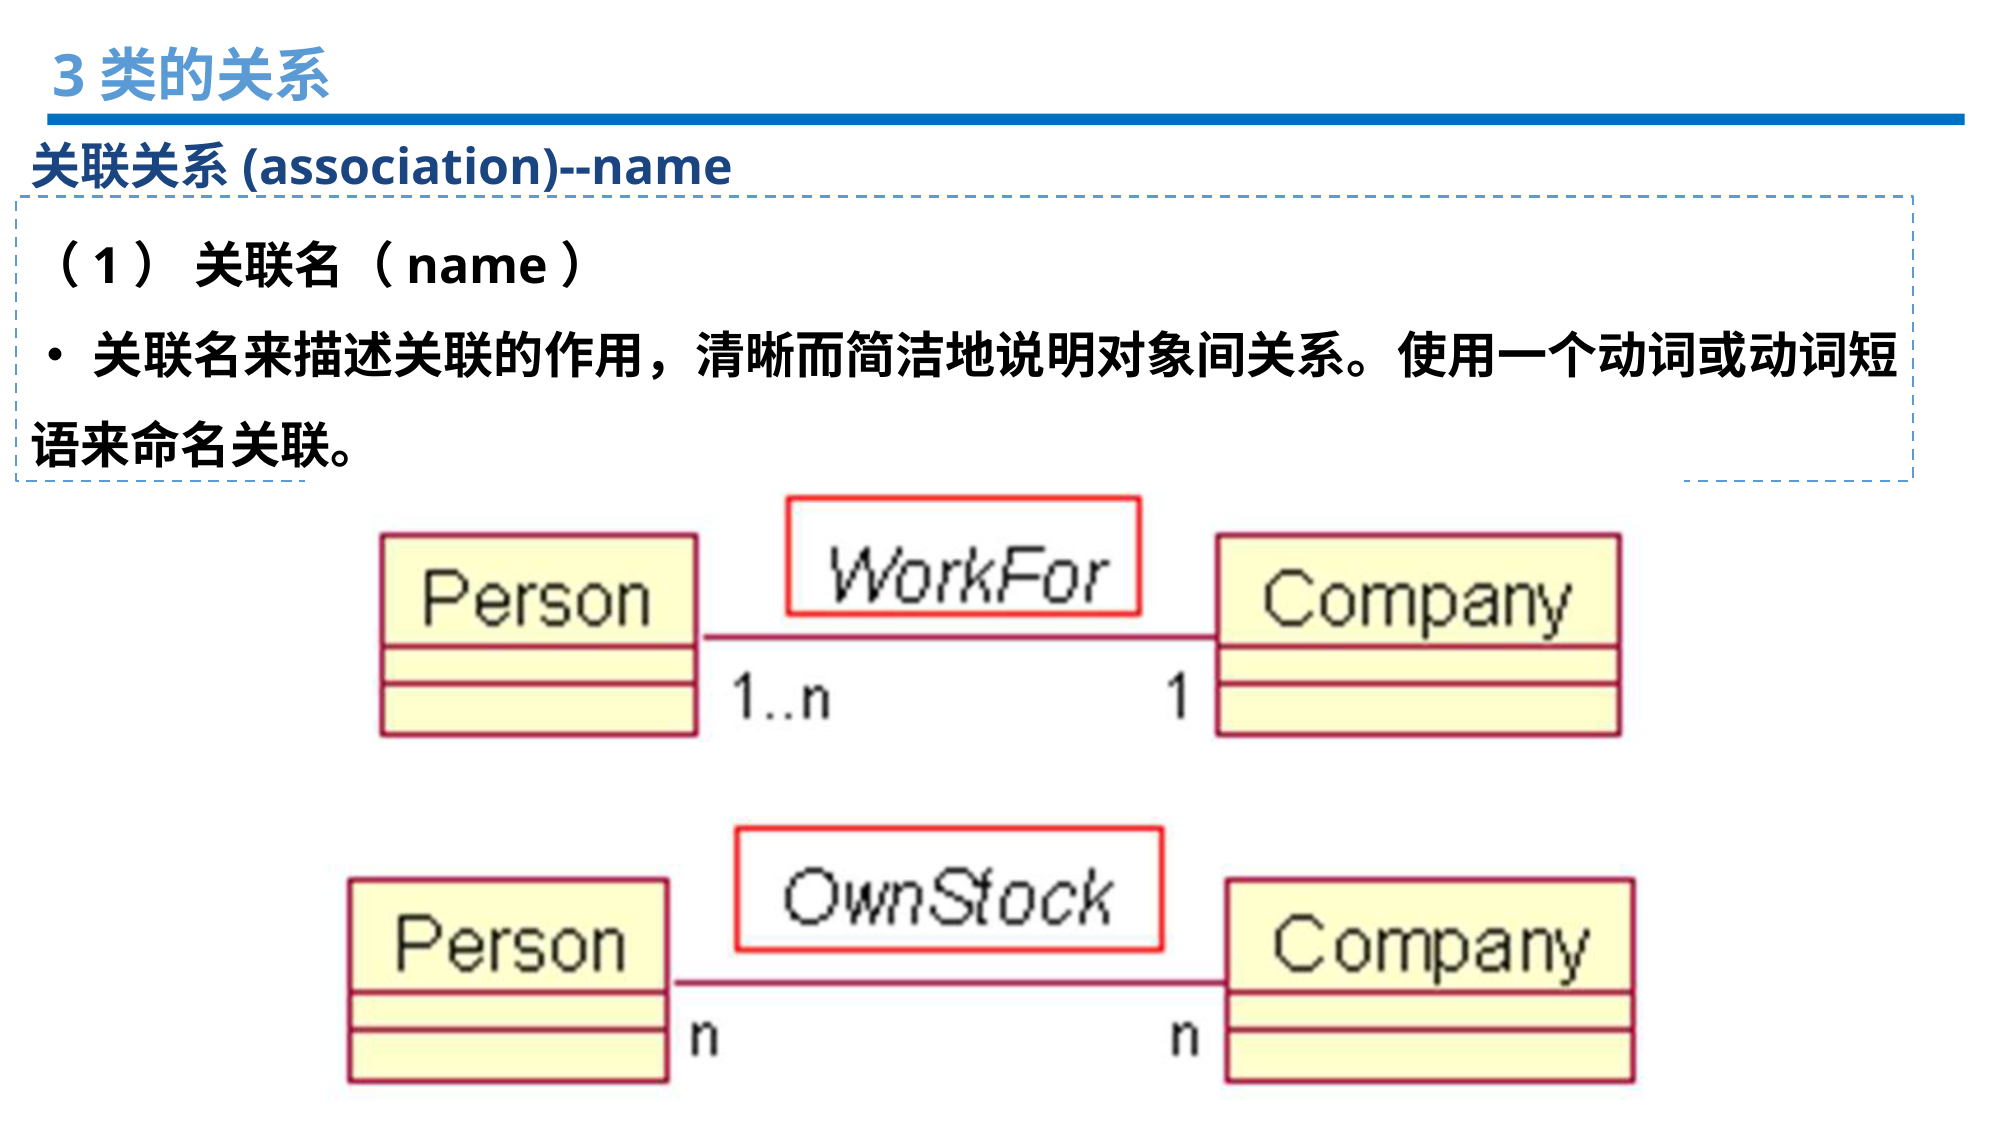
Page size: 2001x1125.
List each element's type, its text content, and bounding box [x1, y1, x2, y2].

text_box 关联关系(association)--name [15, 96, 1979, 202]
picture [305, 793, 1680, 1125]
text_box （1） 关联名（name） •关联名来描述关联的作用，清晰而简洁地说明对象间关系。使用一个动词或动词短语来命名关联。 [15, 196, 1913, 482]
text_box 3类的关系 [37, 30, 348, 96]
picture [305, 469, 1684, 768]
